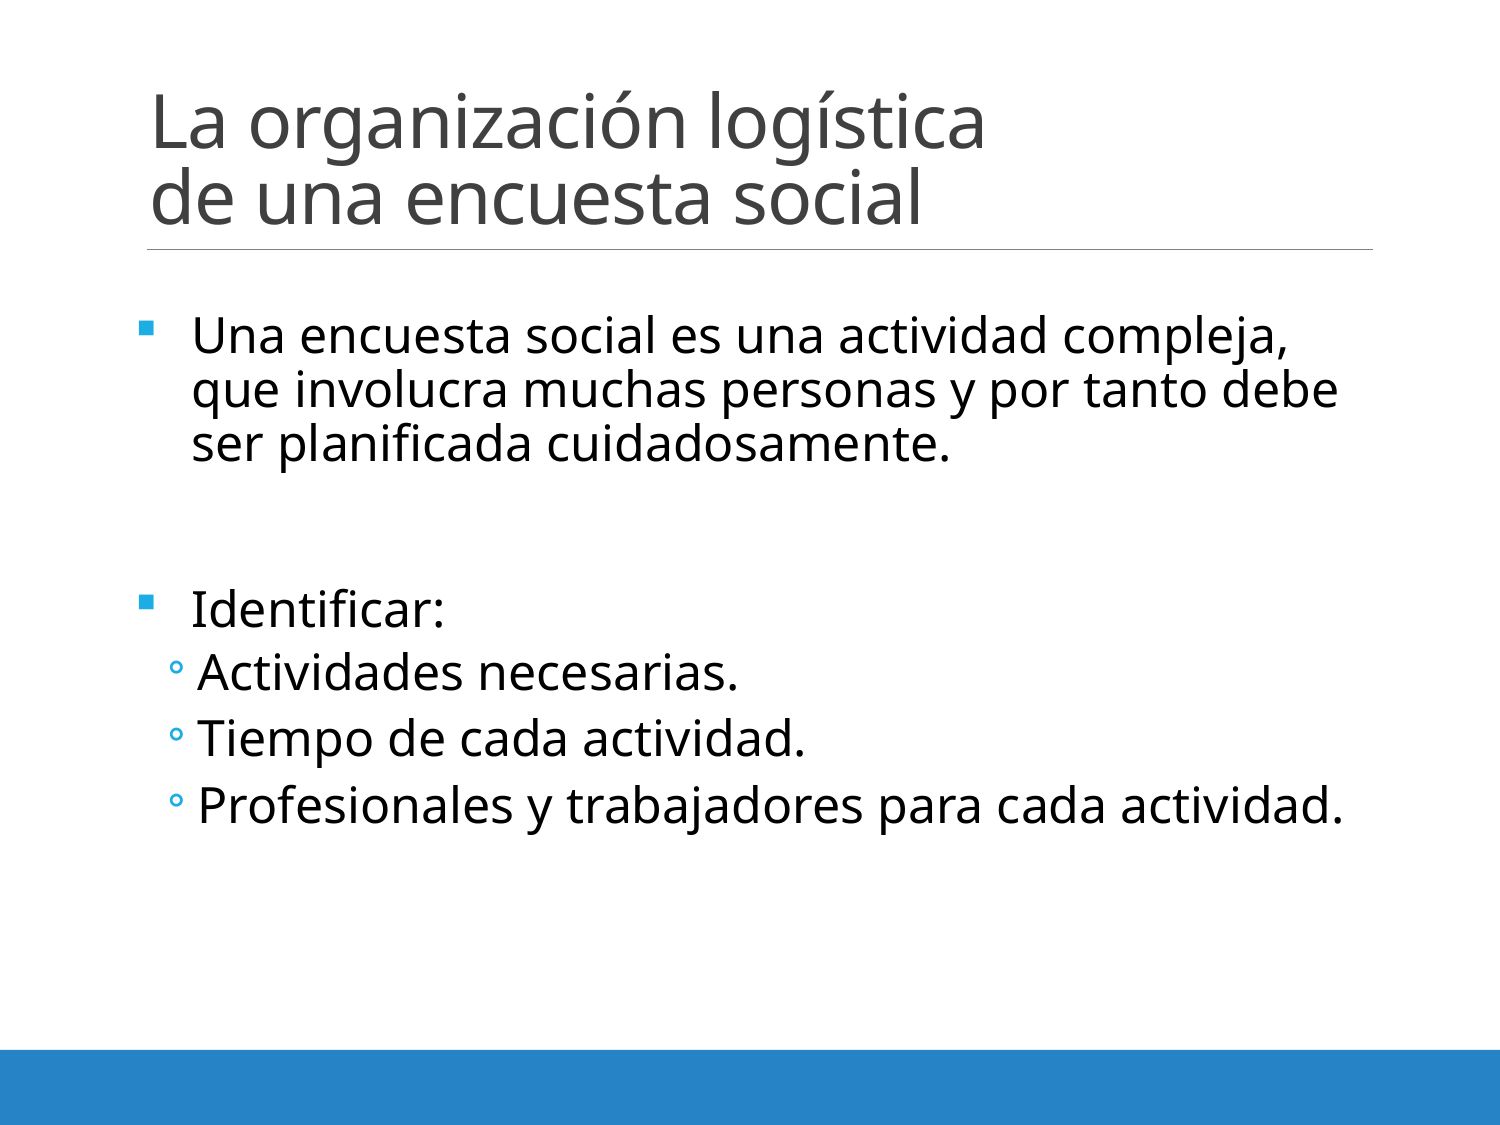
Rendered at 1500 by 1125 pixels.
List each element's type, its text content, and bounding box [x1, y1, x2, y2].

title La organización logística de una encuesta social [134, 9, 1373, 248]
list Una encuesta social es una actividad compleja, que involucra muchas personas y por tanto debe ser planificada cuidadosamente. Identificar: Actividades necesarias. Tiempo de cada actividad. Profesionales y trabajadores para cada actividad. [134, 302, 1373, 963]
